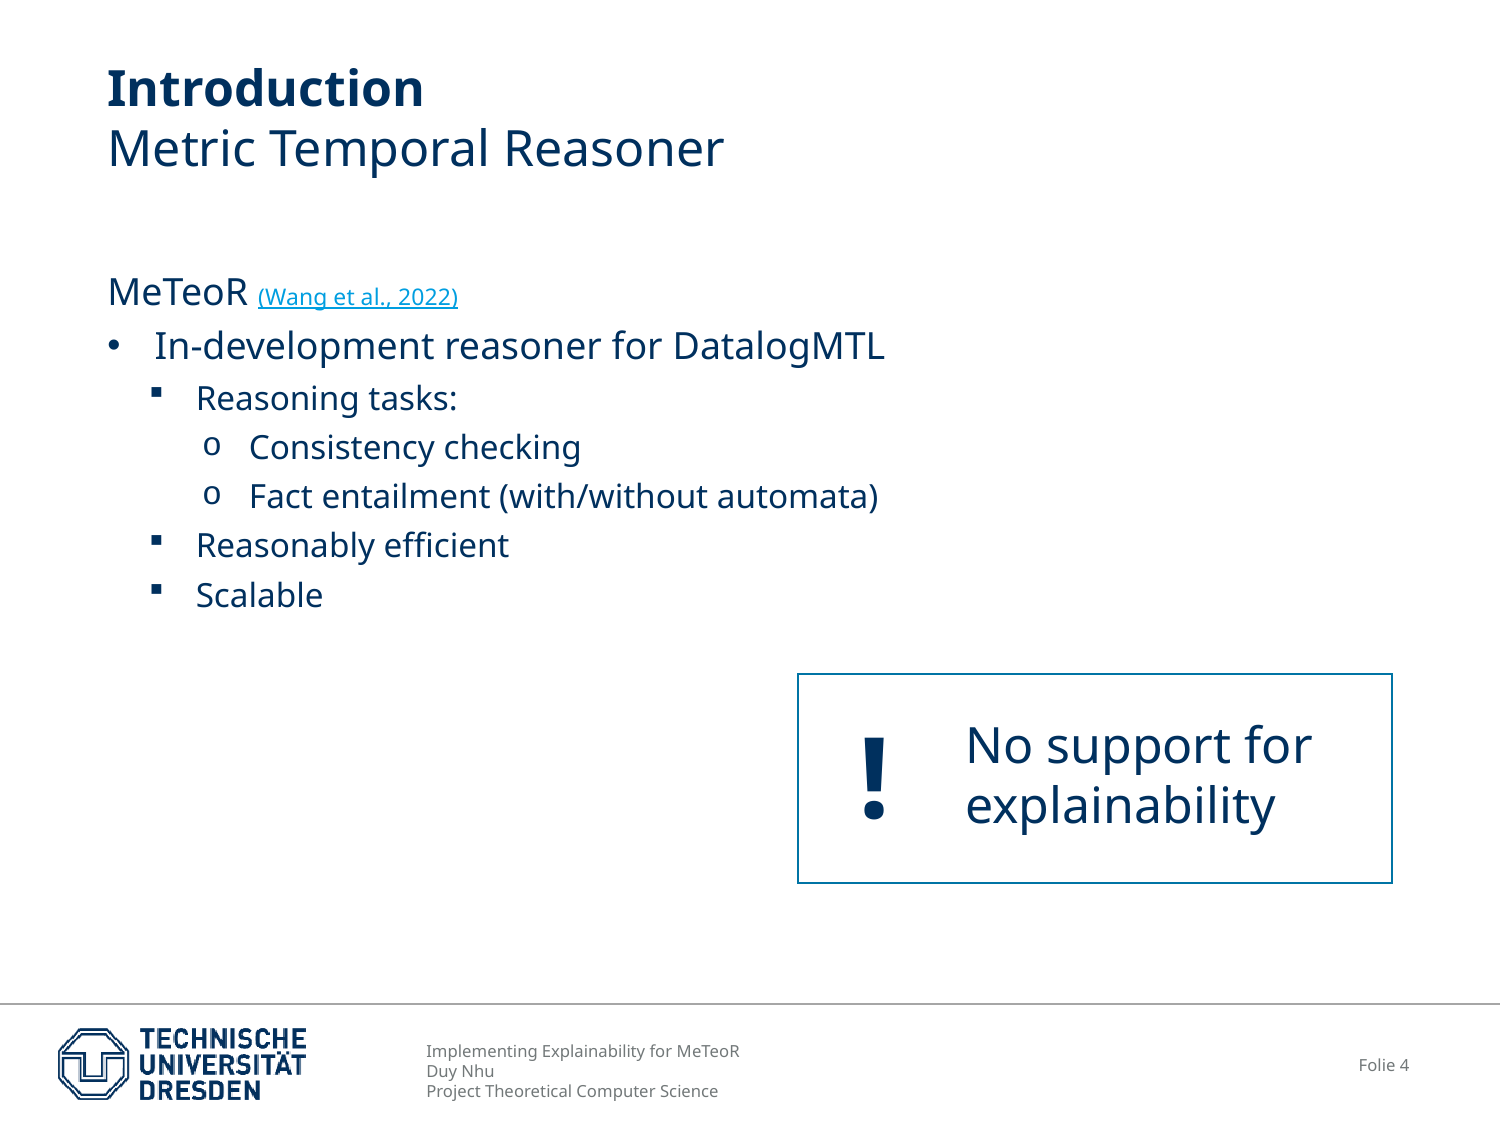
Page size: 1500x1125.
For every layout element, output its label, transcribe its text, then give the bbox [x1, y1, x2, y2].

text_box MeTeoR (Wang et al., 2022) In-development reasoner for DatalogMTL Reasoning tasks: Consistency checking Fact entailment (with/without automata) Reasonably efficient Scalable [107, 267, 1410, 993]
text_box No support for explainability [950, 706, 1500, 842]
text_box [797, 673, 1393, 884]
title Introduction Metric Temporal Reasoner [107, 56, 1410, 169]
picture [58, 1028, 306, 1100]
